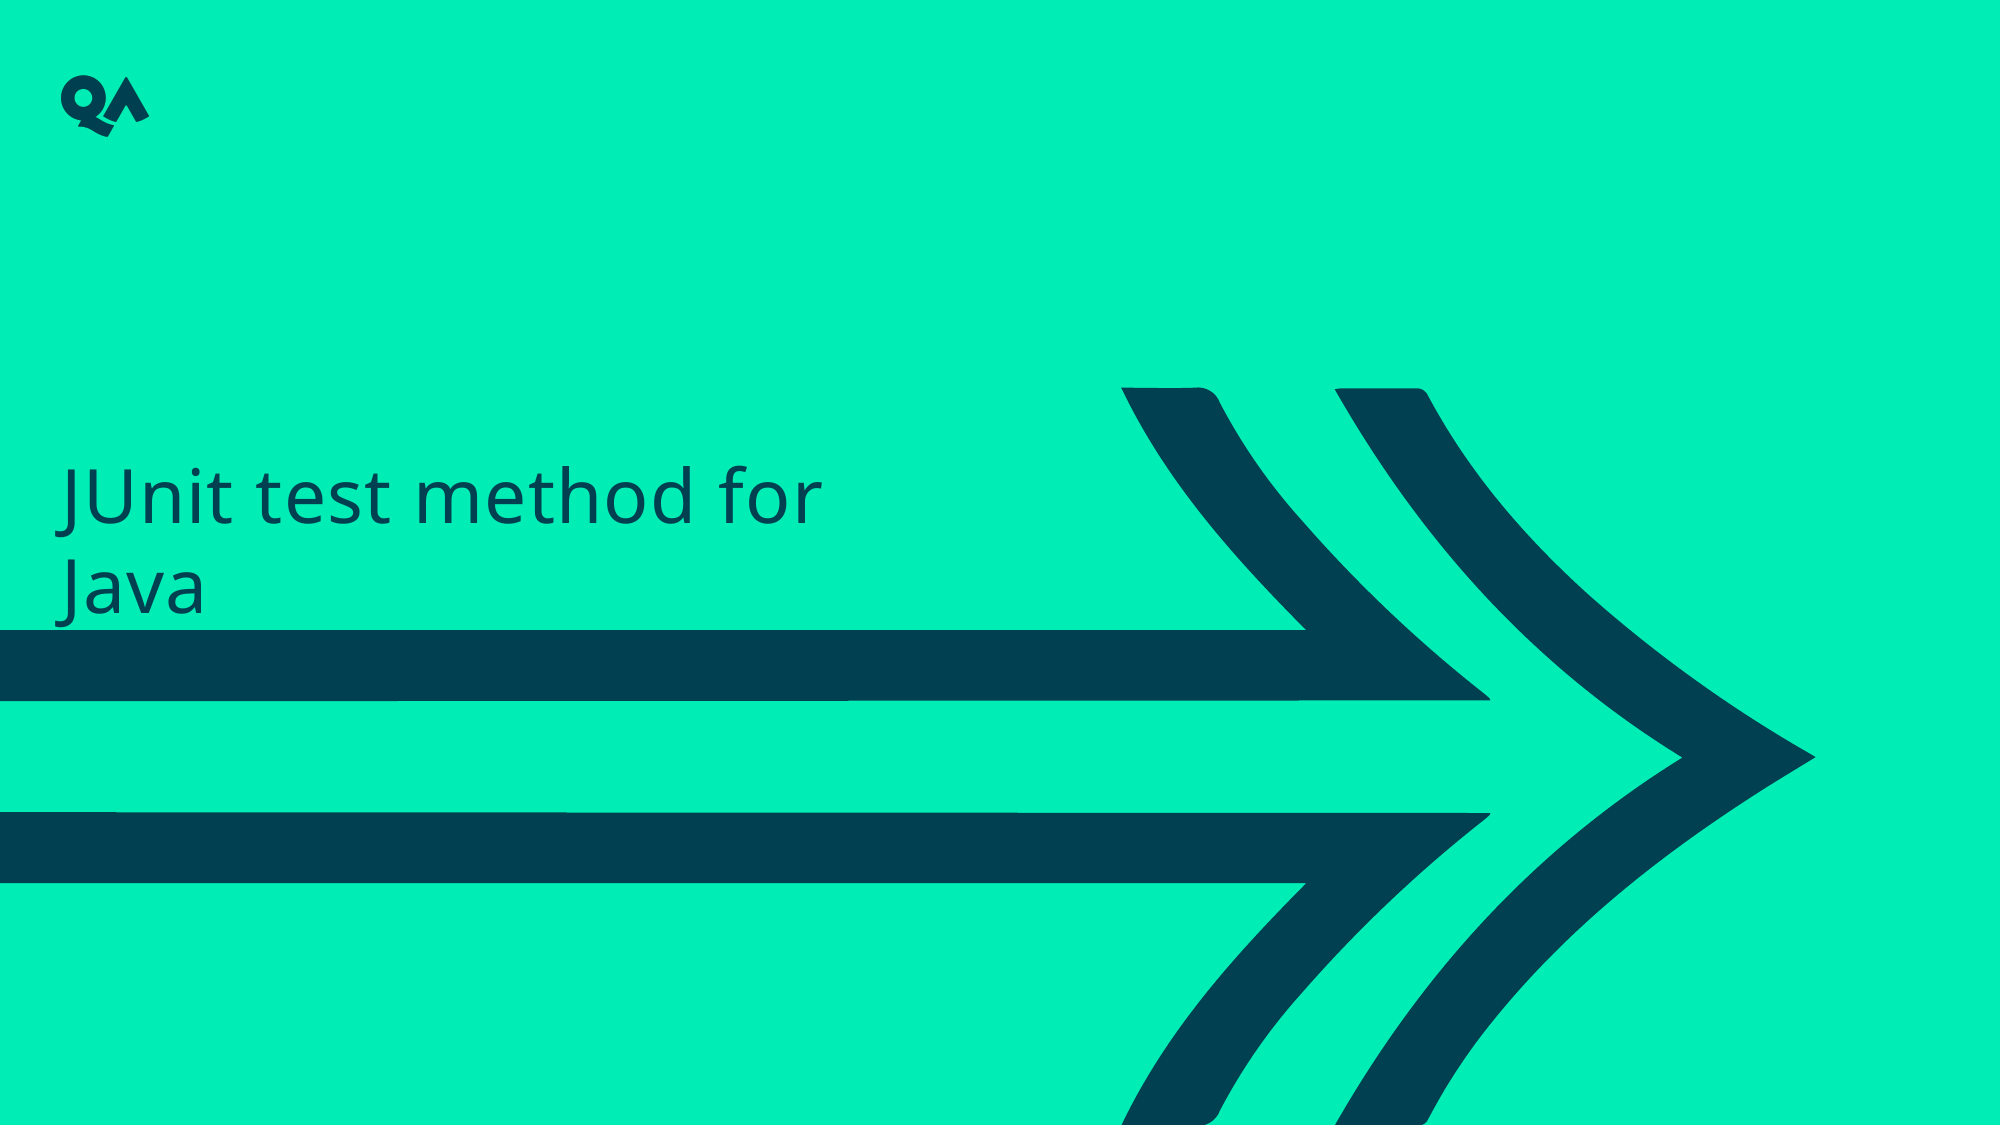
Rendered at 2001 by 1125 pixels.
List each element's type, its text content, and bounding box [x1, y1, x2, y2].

picture [44, 62, 166, 148]
title JUnit test method for Java [61, 255, 894, 629]
